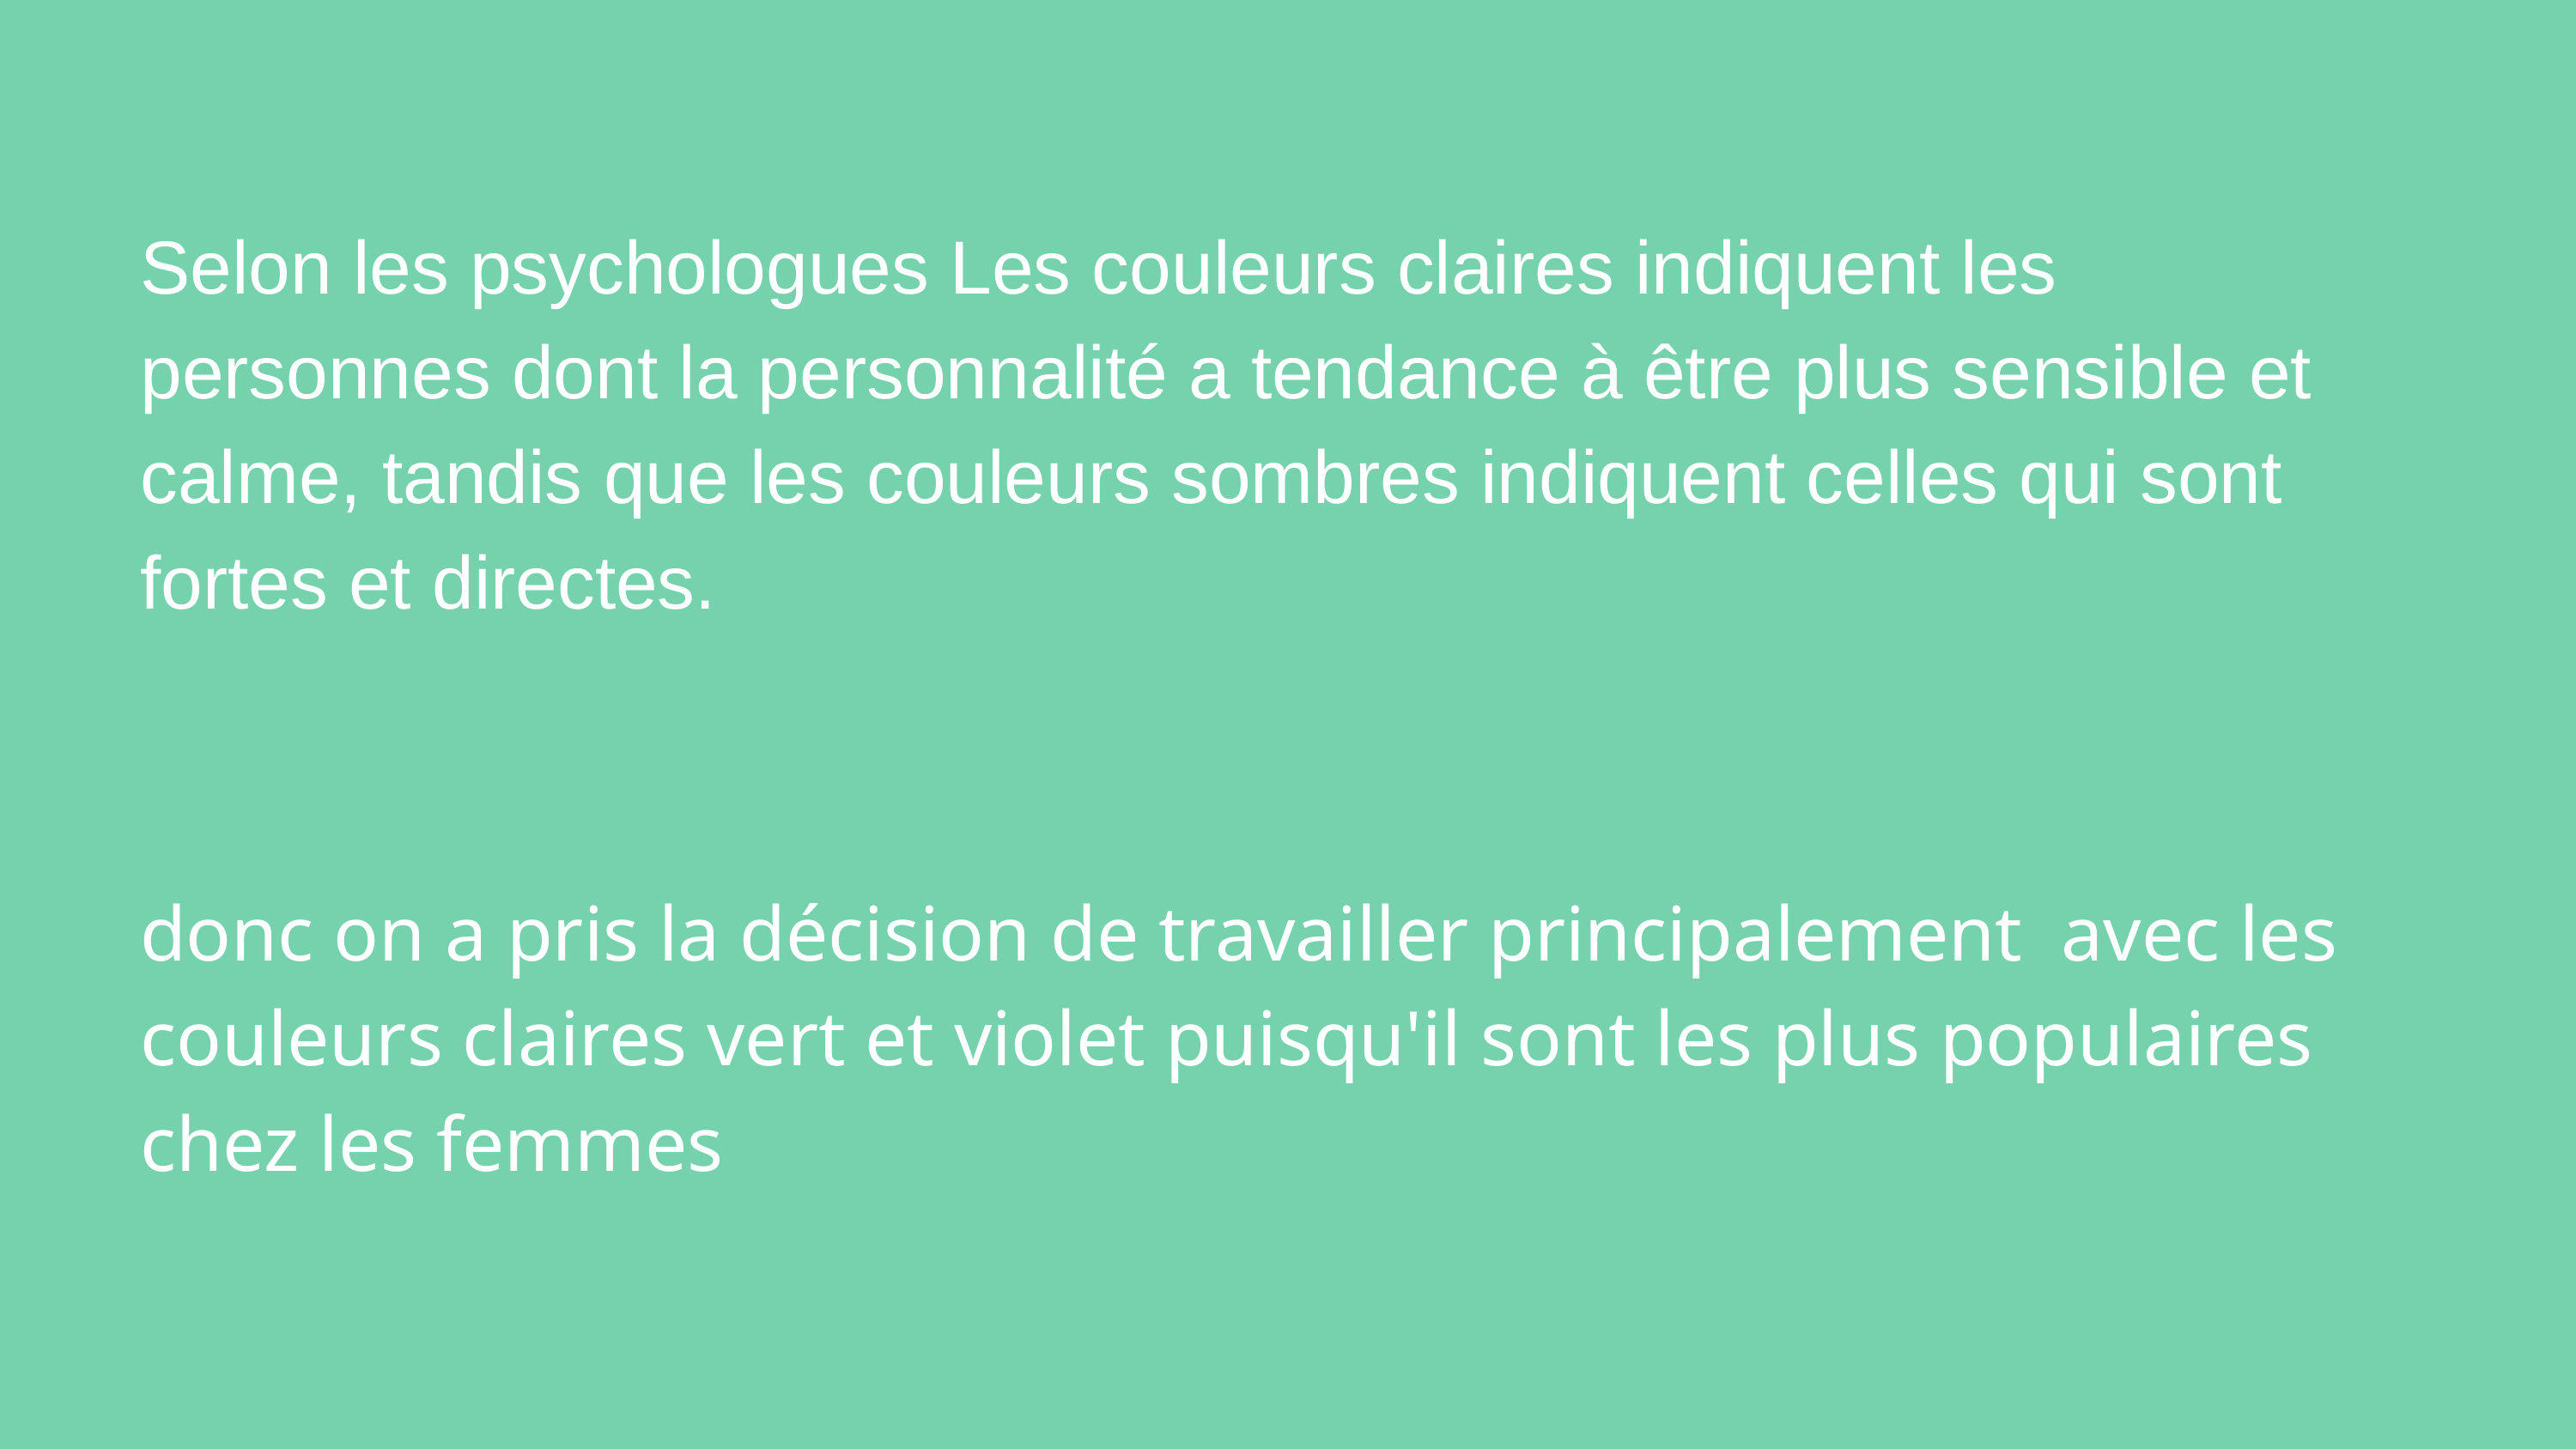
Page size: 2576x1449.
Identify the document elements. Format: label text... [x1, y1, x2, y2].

text_box donc on a pris la décision de travailler principalement avec les couleurs claires vert et violet puisqu'il sont les plus populaires chez les femmes [140, 870, 2432, 1186]
text_box Selon les psychologues Les couleurs claires indiquent les personnes dont la personnalité a tendance à être plus sensible et calme, tandis que les couleurs sombres indiquent celles qui sont fortes et directes. [140, 98, 2432, 729]
